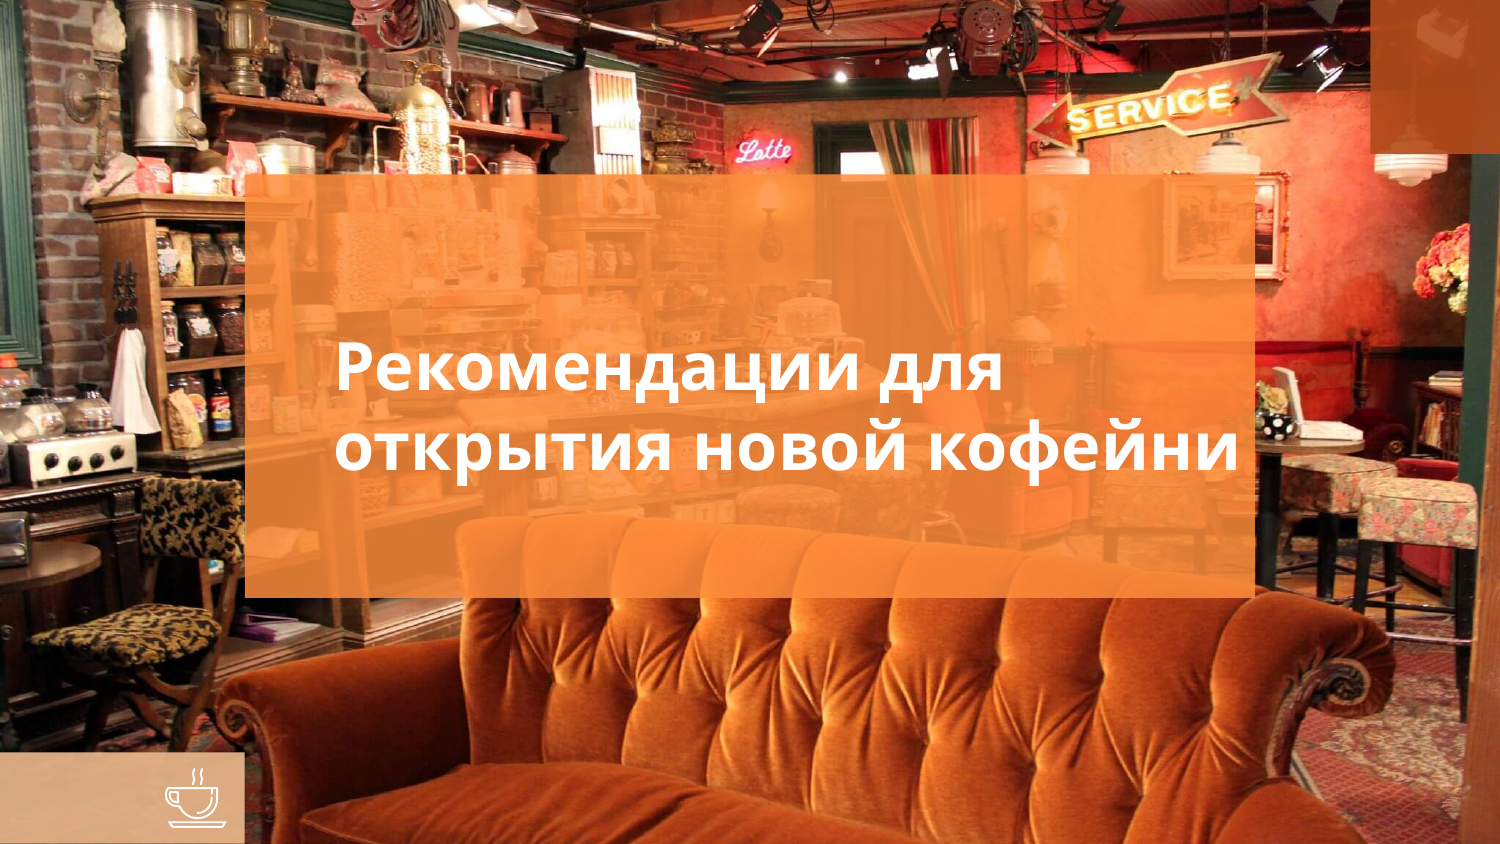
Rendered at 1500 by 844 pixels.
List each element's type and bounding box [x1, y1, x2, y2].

picture [0, 0, 1500, 844]
text_box [164, 767, 228, 829]
